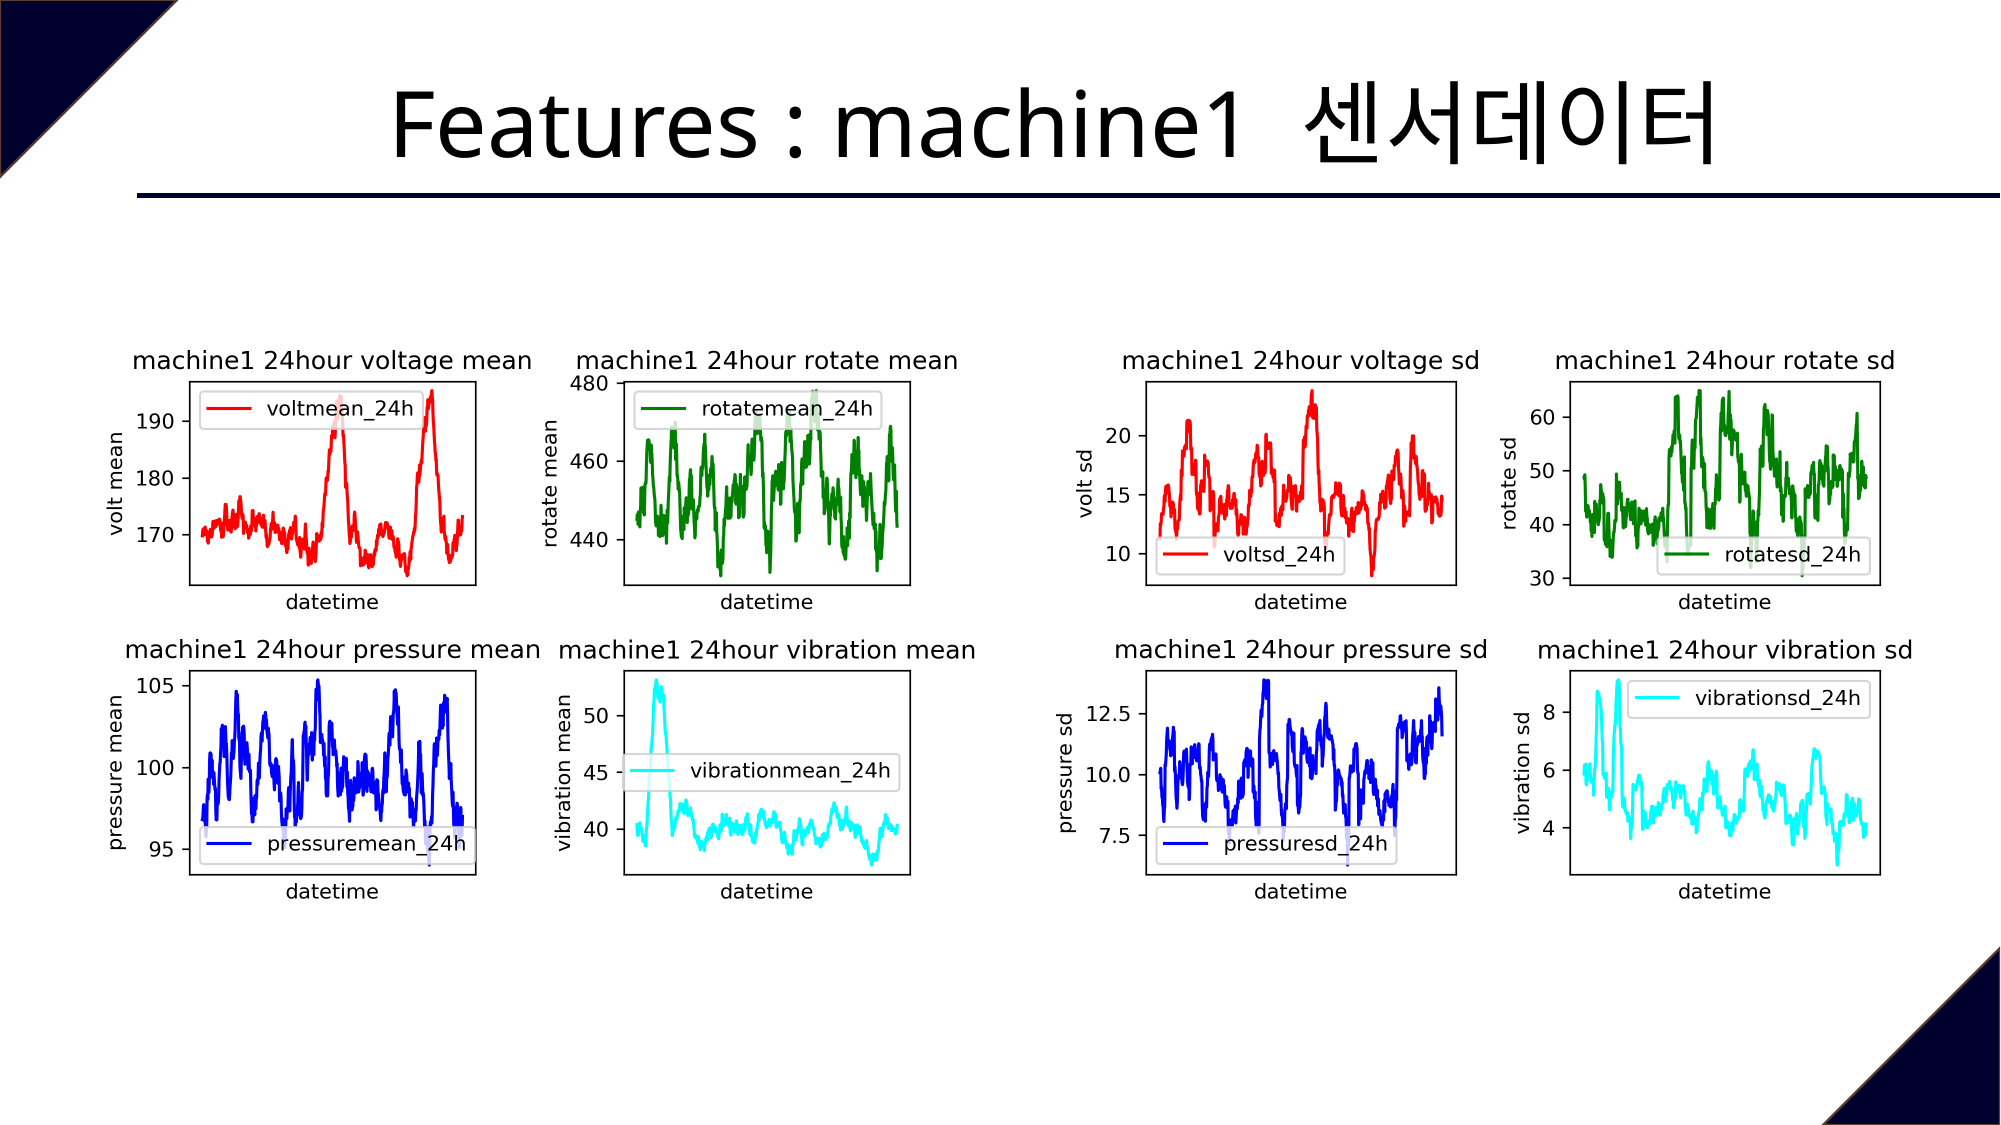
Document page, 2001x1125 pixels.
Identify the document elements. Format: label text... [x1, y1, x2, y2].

title Features : machine1 센서데이터 [137, 59, 2000, 196]
picture [83, 325, 984, 926]
picture [1032, 325, 1933, 926]
